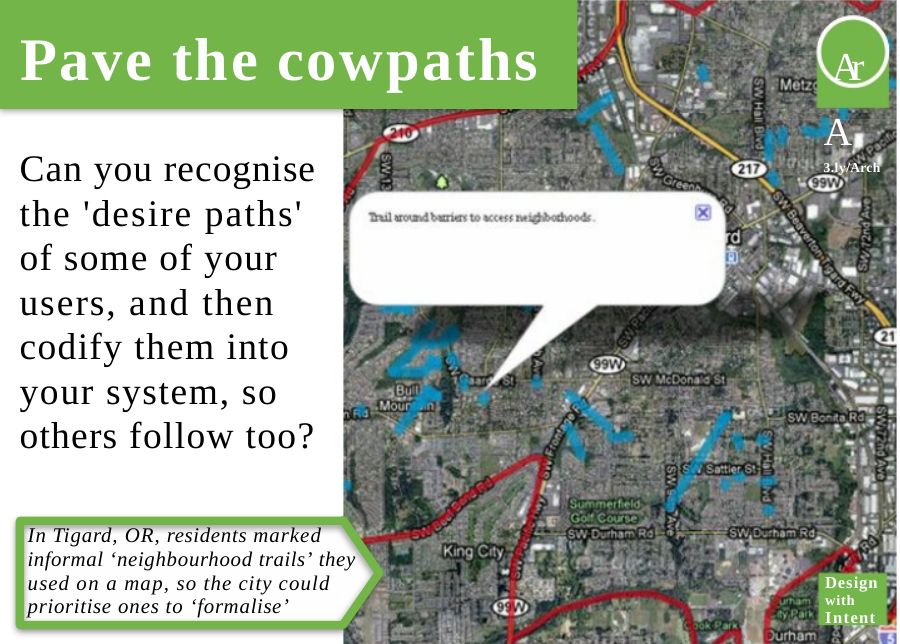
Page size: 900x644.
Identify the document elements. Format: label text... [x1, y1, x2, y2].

text_box Can you recognise the 'desire paths' of some of your users, and then codify them into your system, so others follow too? In Tigard, OR, residents marked informal ‘neighbourhood trails’ they used on a map, so the city could prioritise ones to ‘formalise’ [19, 146, 335, 619]
picture [341, 0, 898, 644]
text_box Pave the cowpaths [20, 20, 335, 93]
text_box [17, 519, 335, 628]
text_box [0, 0, 338, 111]
